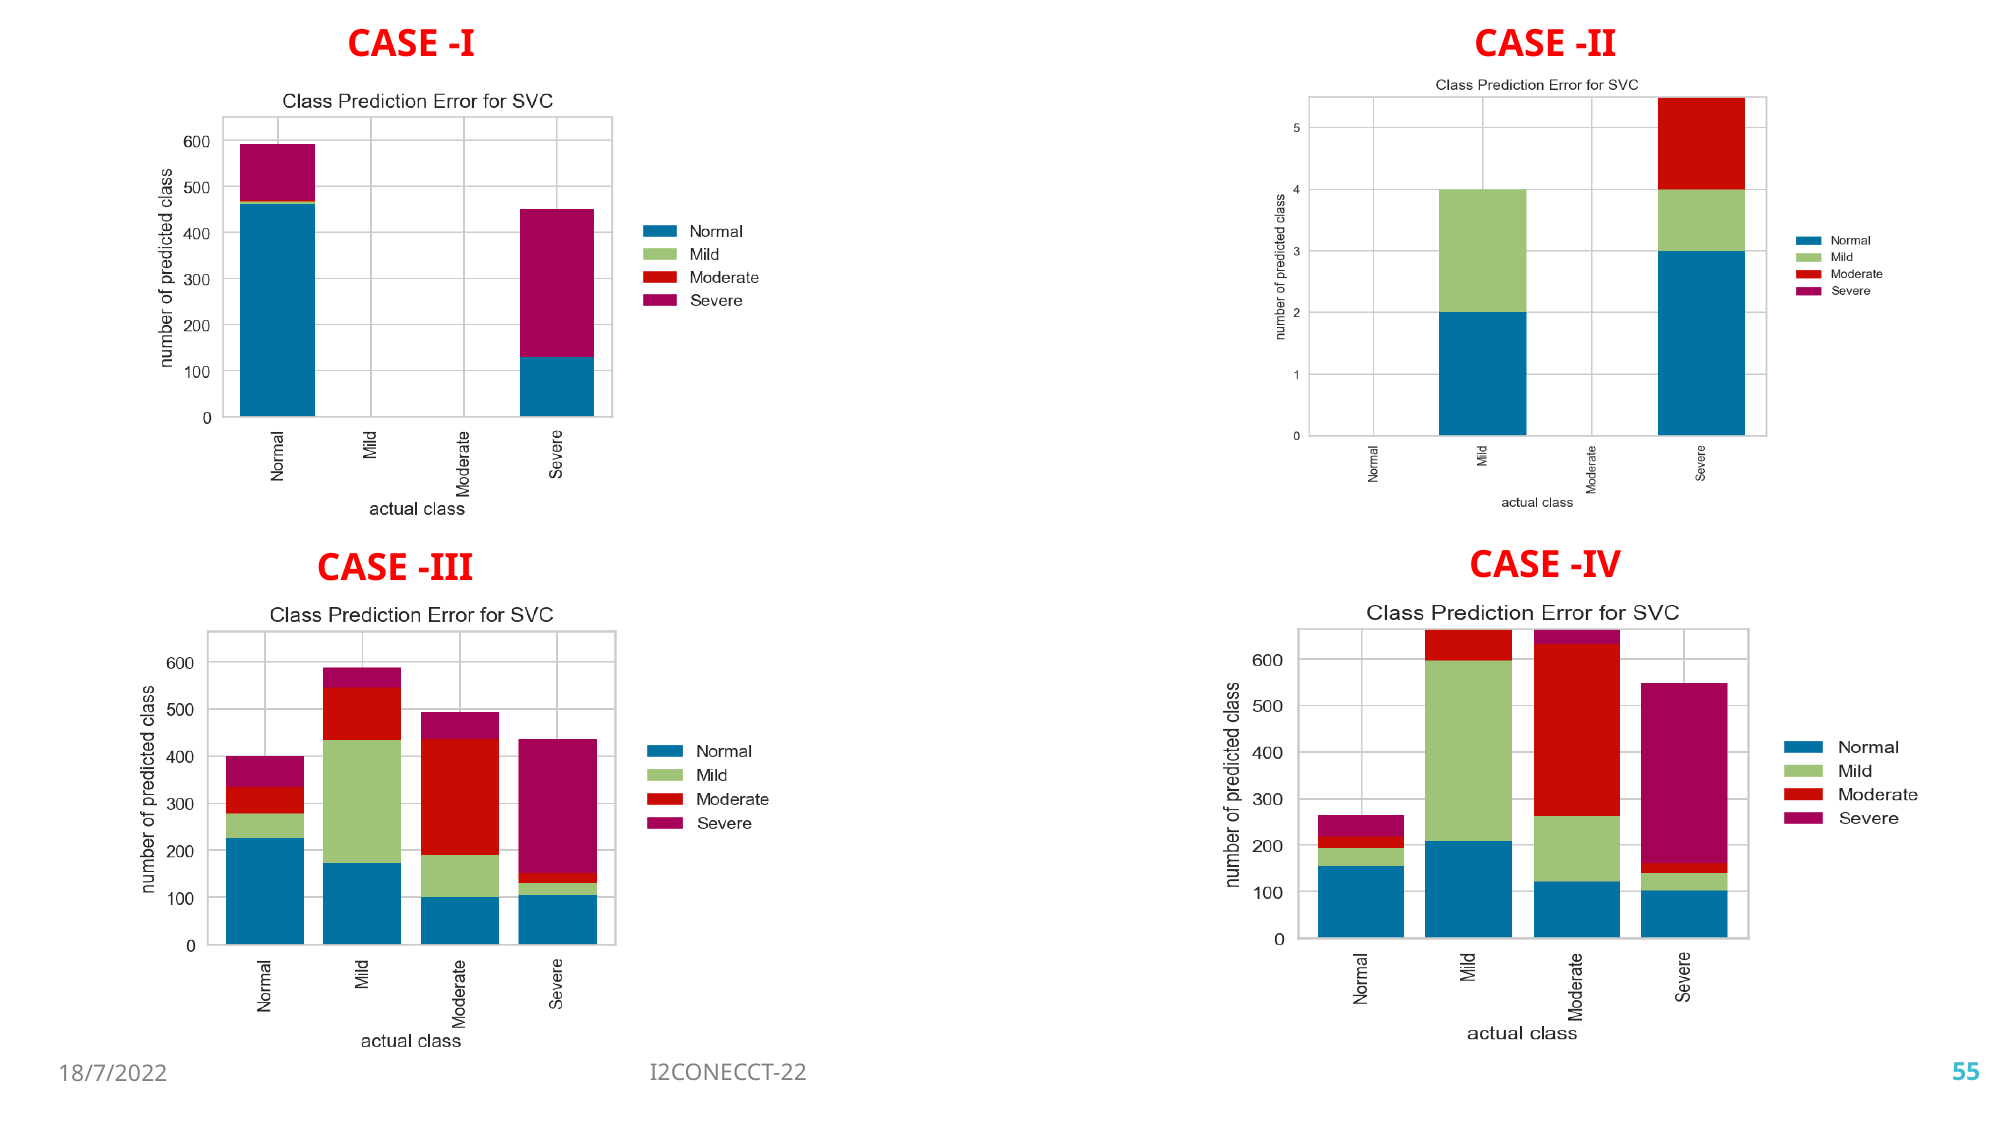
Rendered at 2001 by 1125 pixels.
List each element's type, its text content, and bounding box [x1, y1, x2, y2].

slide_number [43, 1042, 493, 1103]
text_box CASE -III [0, 535, 896, 596]
picture [1210, 592, 1940, 1054]
picture [127, 595, 790, 1061]
text_box CASE -II [1045, 11, 2000, 72]
slide_number 55 [1744, 1042, 1996, 1103]
text_box CASE -IV [1045, 532, 2000, 593]
footer I2CONECCT-22 [634, 1042, 1605, 1103]
text_box CASE -I [0, 11, 912, 72]
picture [1265, 71, 1897, 517]
picture [147, 82, 779, 528]
